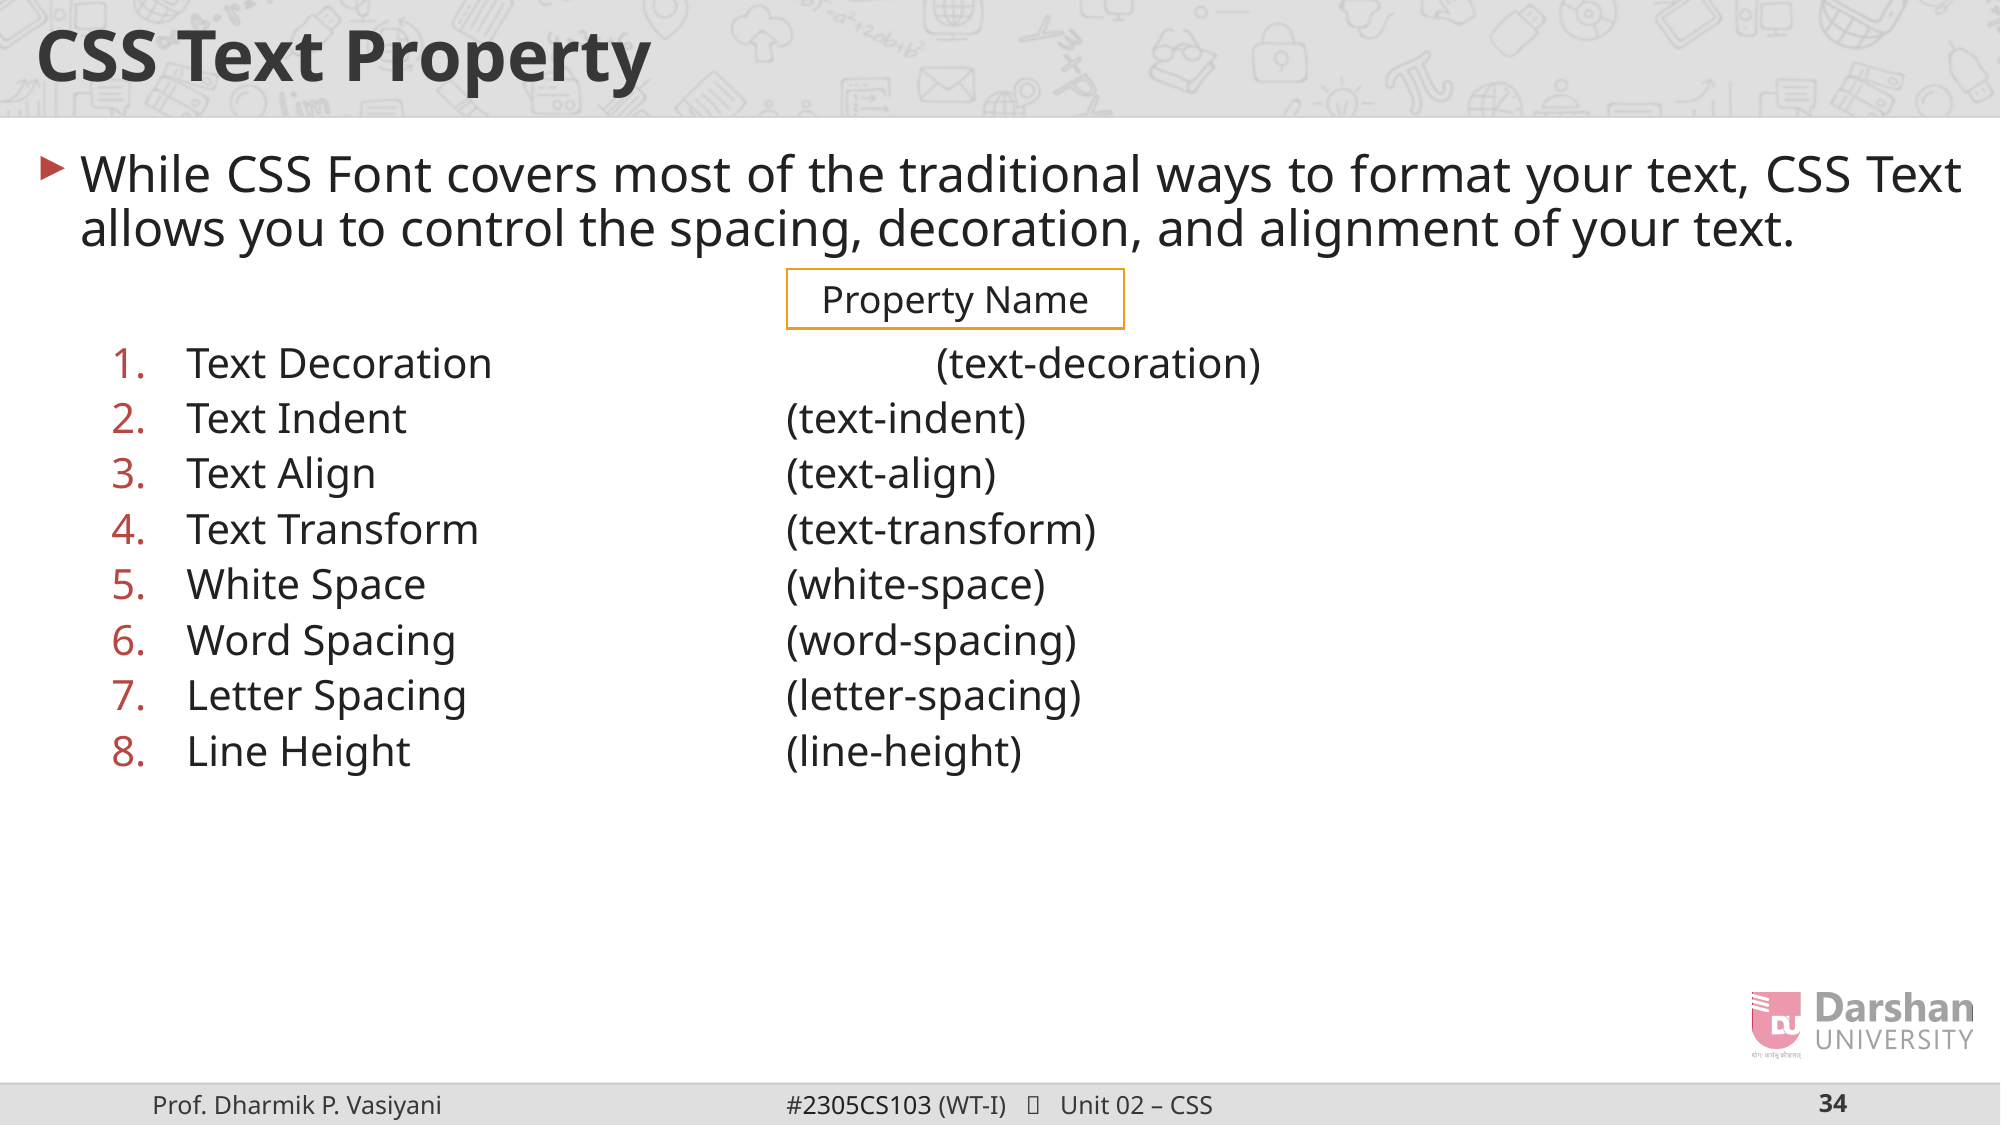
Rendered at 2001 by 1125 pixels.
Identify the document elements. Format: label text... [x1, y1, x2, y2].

text_box Property Name [786, 268, 1125, 330]
list While CSS Font covers most of the traditional ways to format your text, CSS Text allows you to control the spacing, decoration, and alignment of your text. Text Decoration (text-decoration) Text Indent (text-indent) Text Align (text-align) Text Transform (text-transform) White Space (white-space) Word Spacing (word-spacing) Letter Spacing (letter-spacing) Line Height (line-height) [21, 141, 1979, 1059]
title CSS Text Property [0, 0, 2000, 117]
